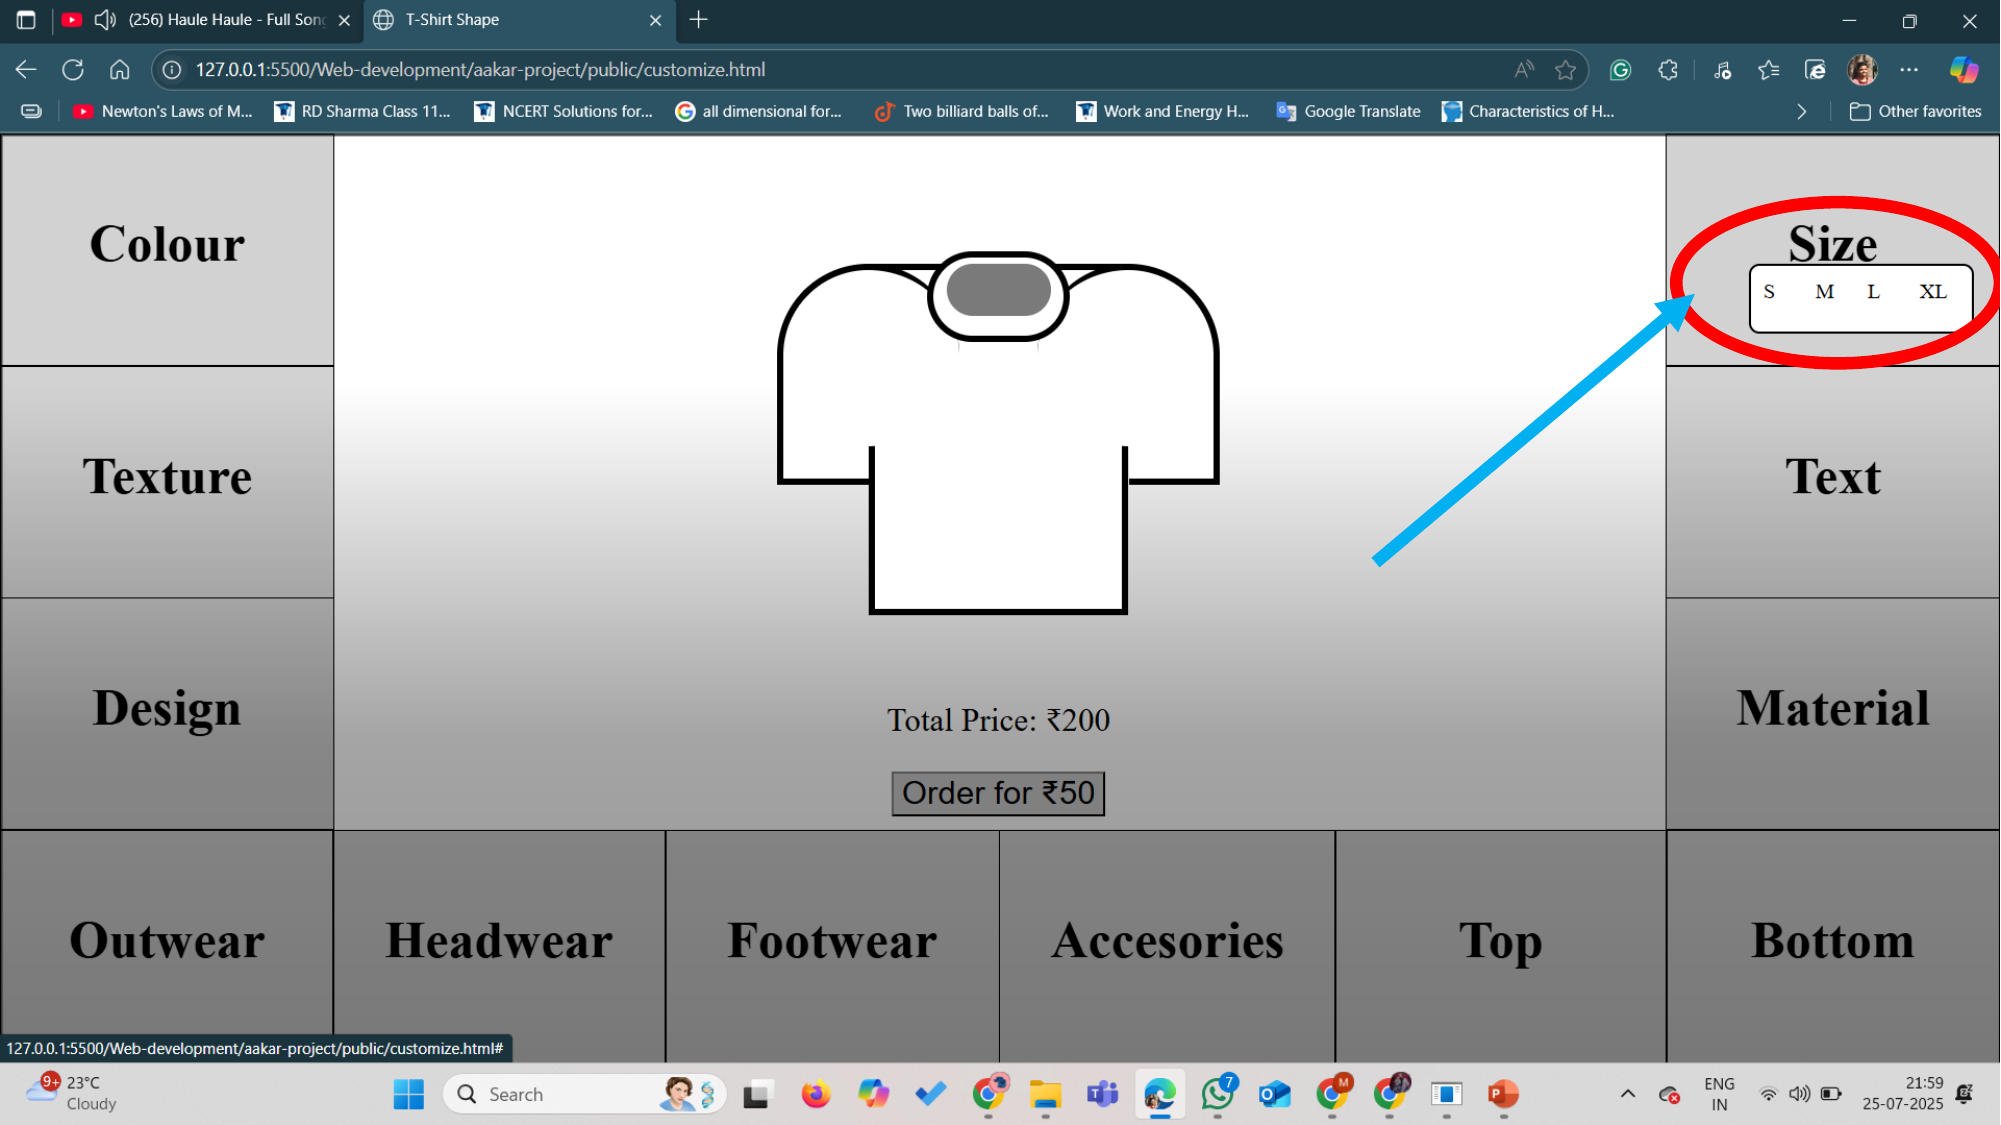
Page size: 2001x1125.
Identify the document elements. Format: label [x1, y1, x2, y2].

picture [0, 0, 2000, 1125]
text_box [1375, 293, 1695, 563]
